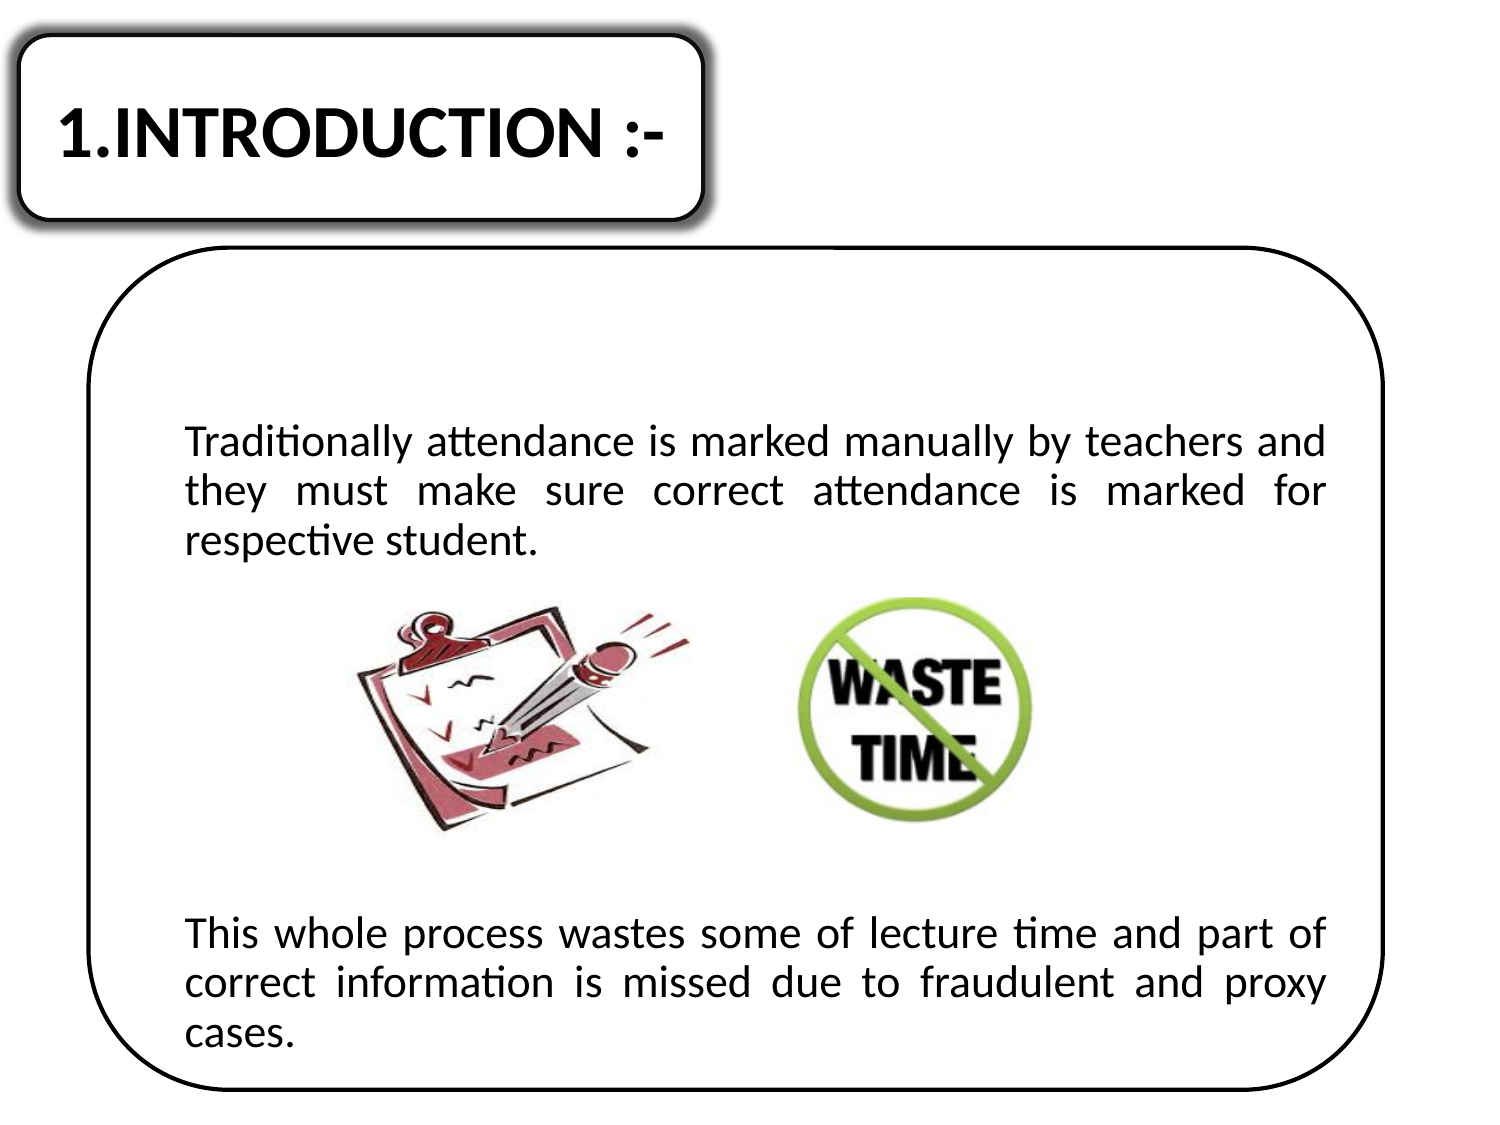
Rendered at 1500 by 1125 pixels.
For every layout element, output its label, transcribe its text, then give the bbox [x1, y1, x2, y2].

text_box 1.INTRODUCTION :- [16, 32, 706, 223]
picture [327, 597, 704, 844]
picture [773, 597, 1054, 825]
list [88, 245, 1384, 1091]
